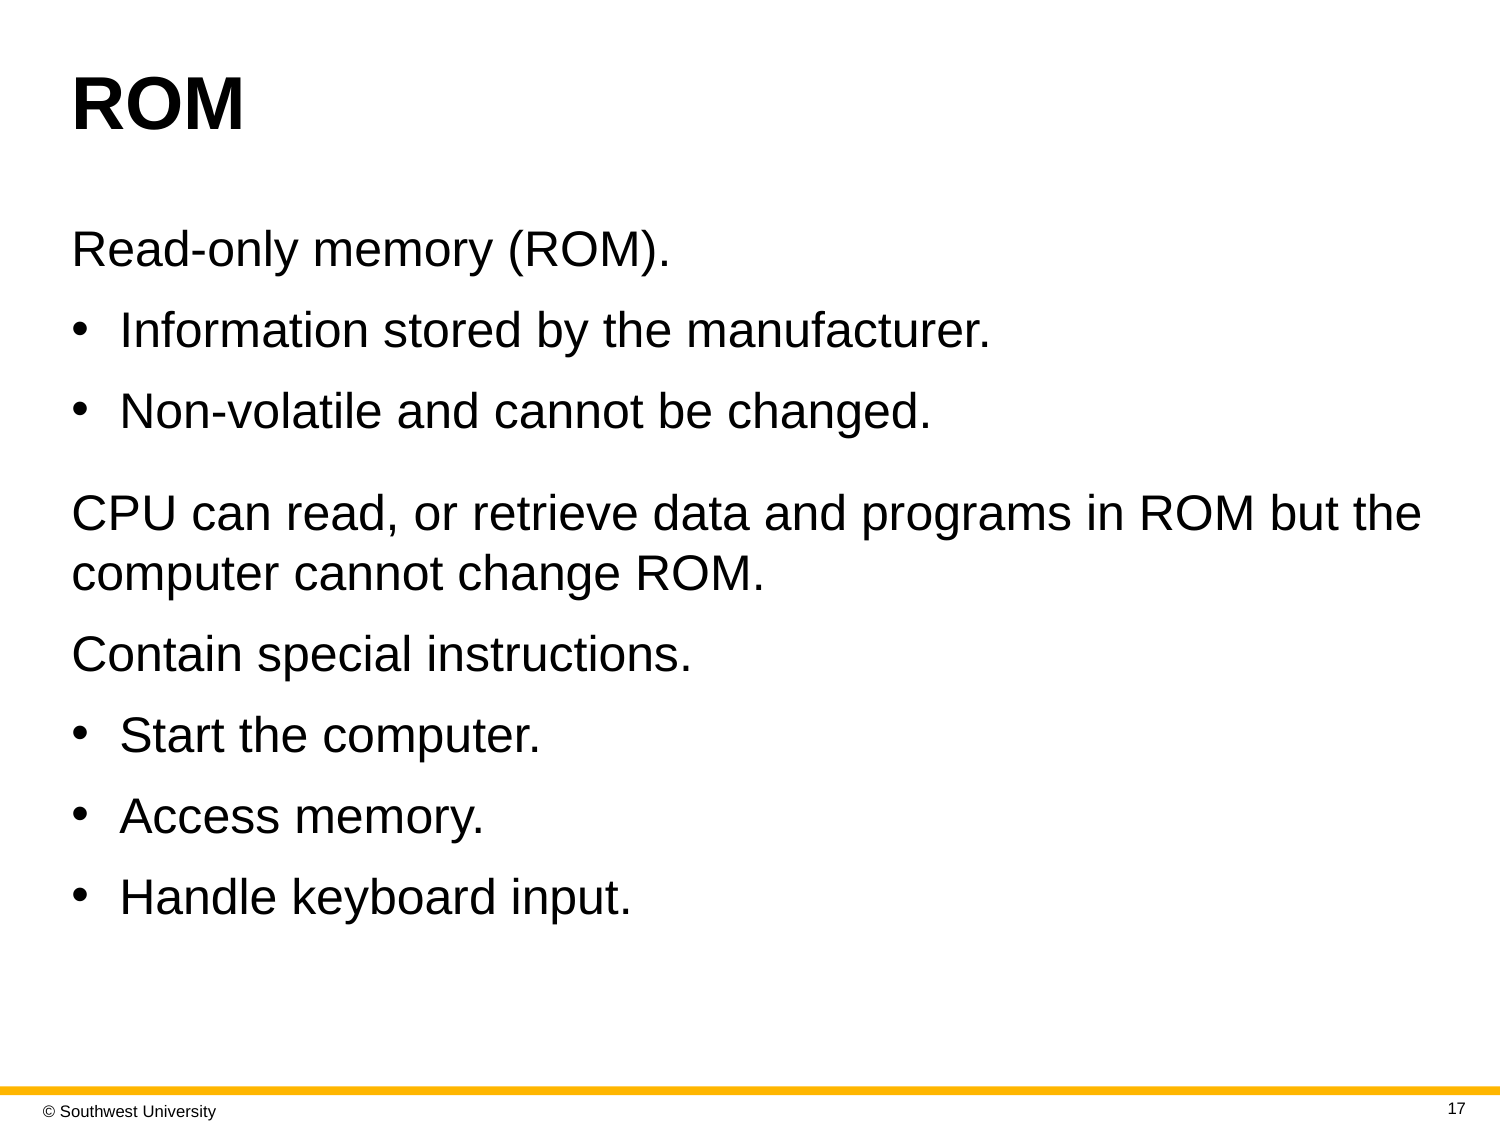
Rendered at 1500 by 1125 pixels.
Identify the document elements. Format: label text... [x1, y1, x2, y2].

list Read-only memory (ROM). Information stored by the manufacturer. Non-volatile and cannot be changed. [56, 209, 1444, 454]
slide_number 17 [1415, 1094, 1474, 1122]
title ROM [56, 38, 1444, 173]
list C P U can read, or retrieve data and programs in ROM but the computer cannot change ROM. Contain special instructions. Start the computer. Access memory. Handle keyboard input. [56, 473, 1444, 1025]
